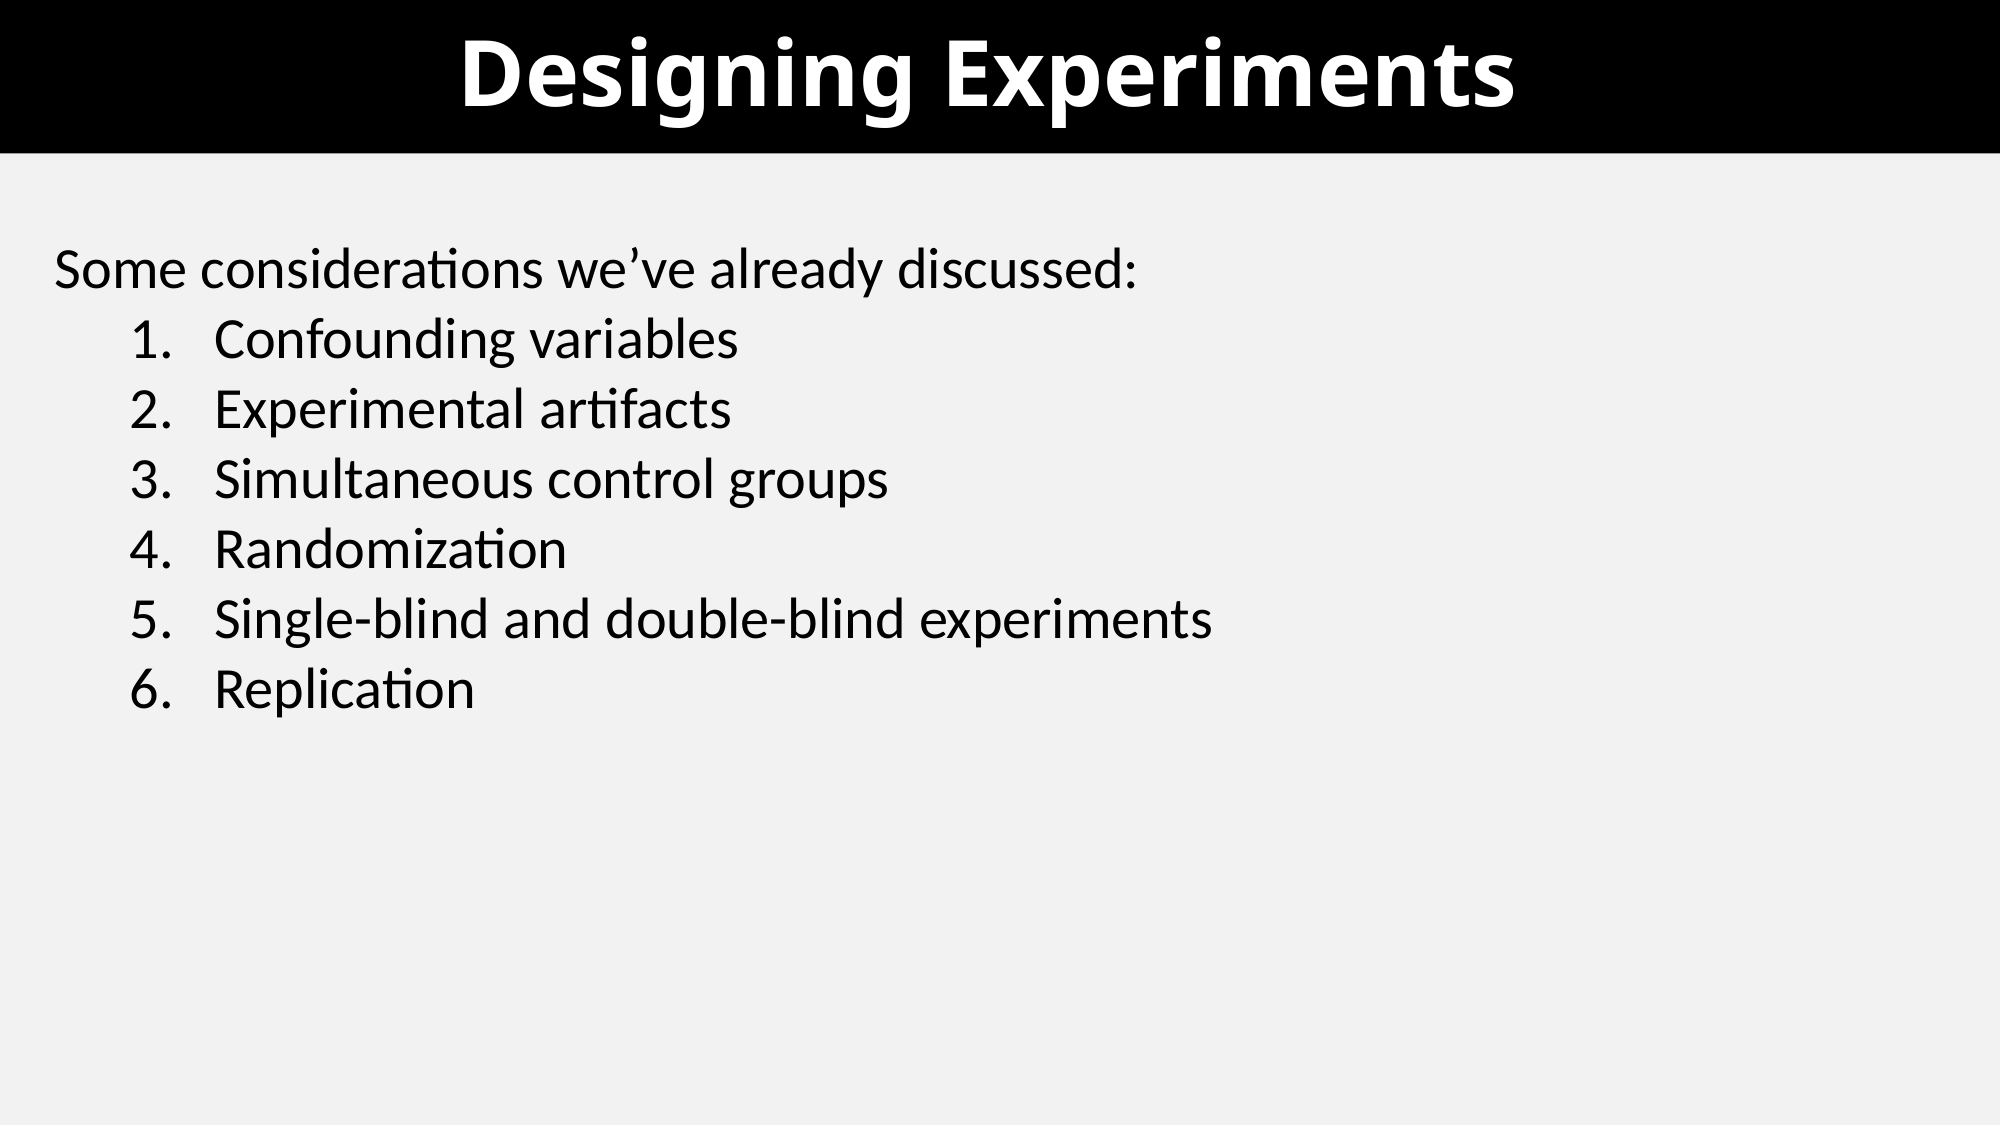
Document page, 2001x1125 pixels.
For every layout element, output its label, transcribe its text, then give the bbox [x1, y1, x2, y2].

text_box Some considerations we’ve already discussed: Confounding variables Experimental artifacts Simultaneous control groups Randomization Single-blind and double-blind experiments Replication [39, 222, 1937, 728]
title Designing Experiments [0, 0, 2000, 154]
